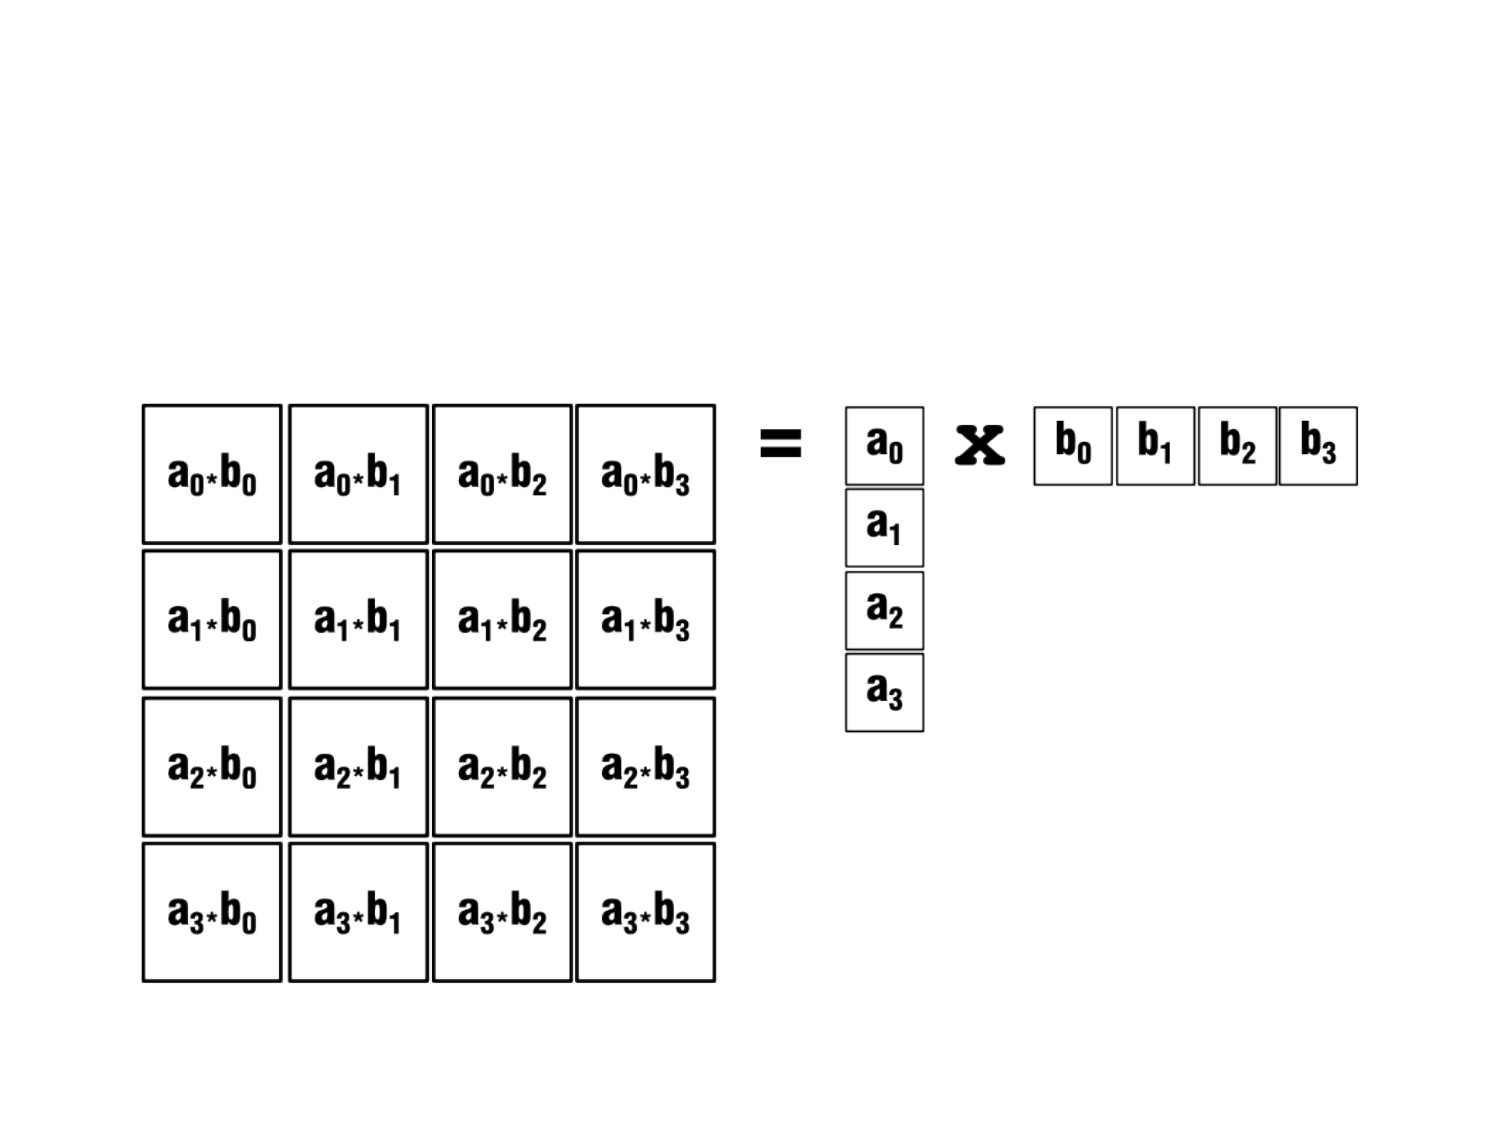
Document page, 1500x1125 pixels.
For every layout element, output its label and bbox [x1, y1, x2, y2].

picture [0, 262, 1500, 1125]
